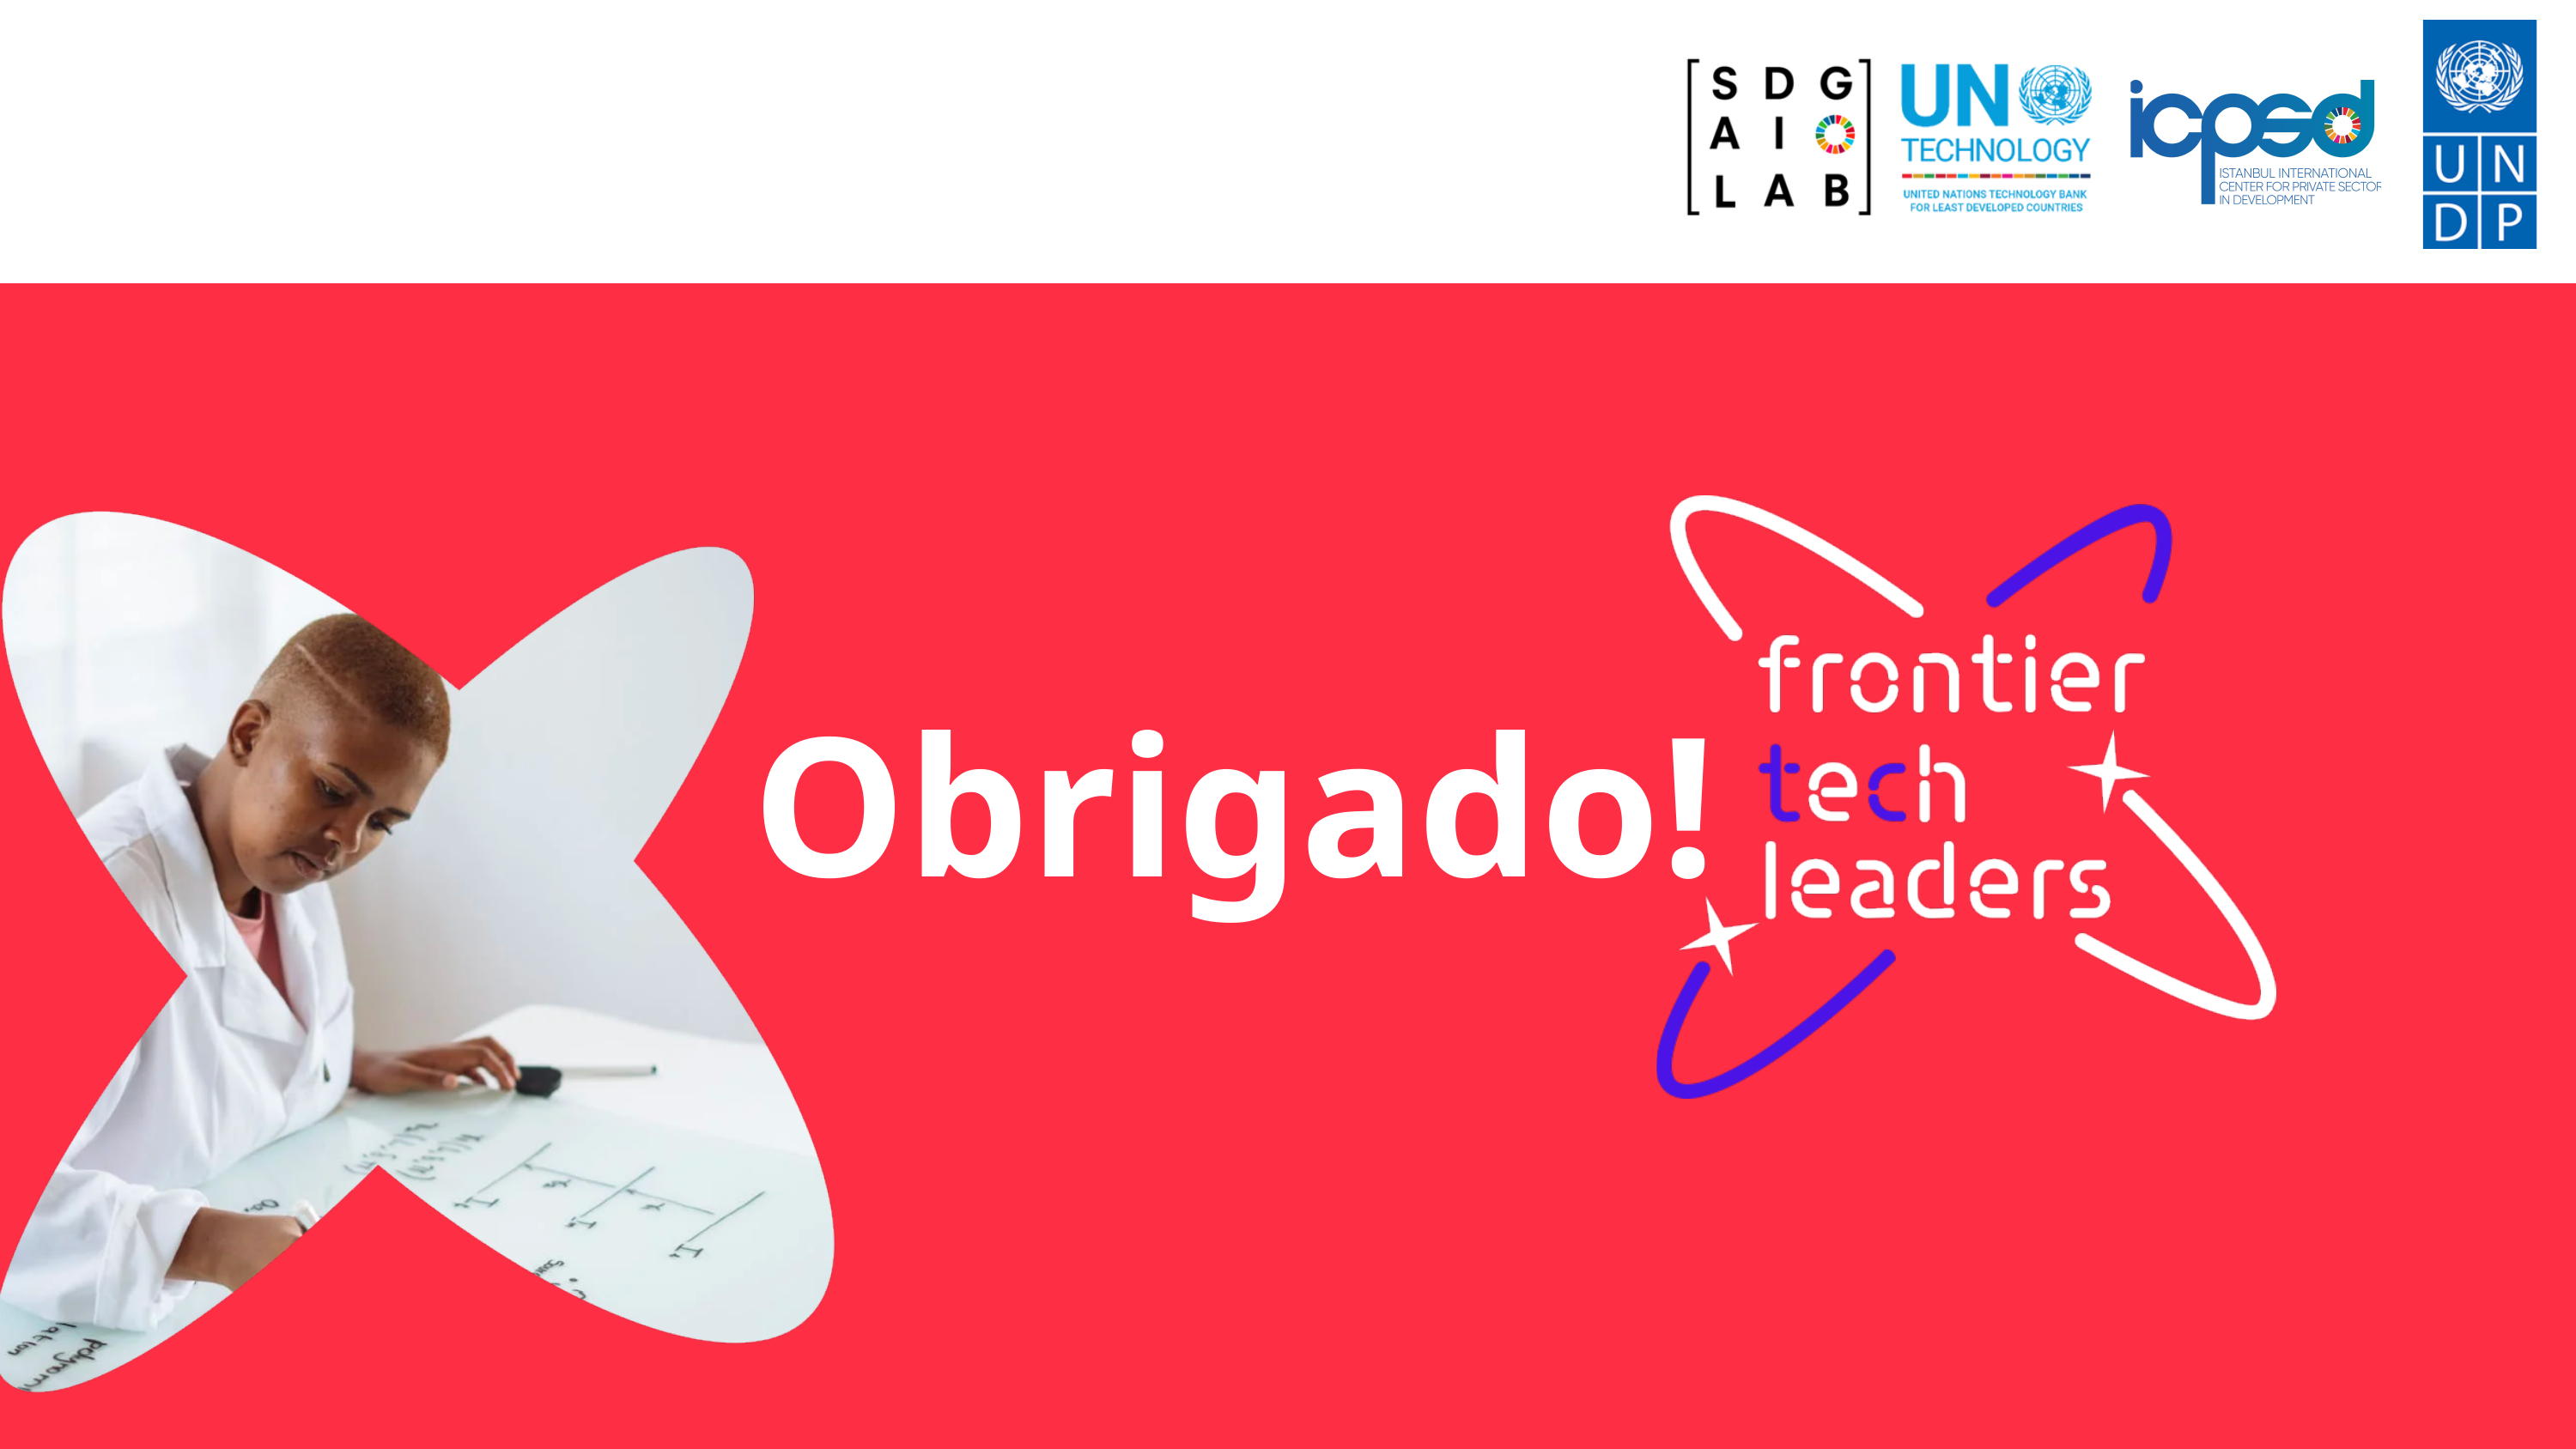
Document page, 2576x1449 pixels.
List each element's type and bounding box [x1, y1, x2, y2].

text_box [1893, 60, 2100, 220]
text_box [1681, 51, 1877, 218]
text_box [0, 135, 934, 1449]
text_box [2130, 80, 2382, 205]
text_box [939, 282, 2576, 1449]
text_box [2422, 20, 2537, 249]
text_box [1656, 495, 2277, 1099]
